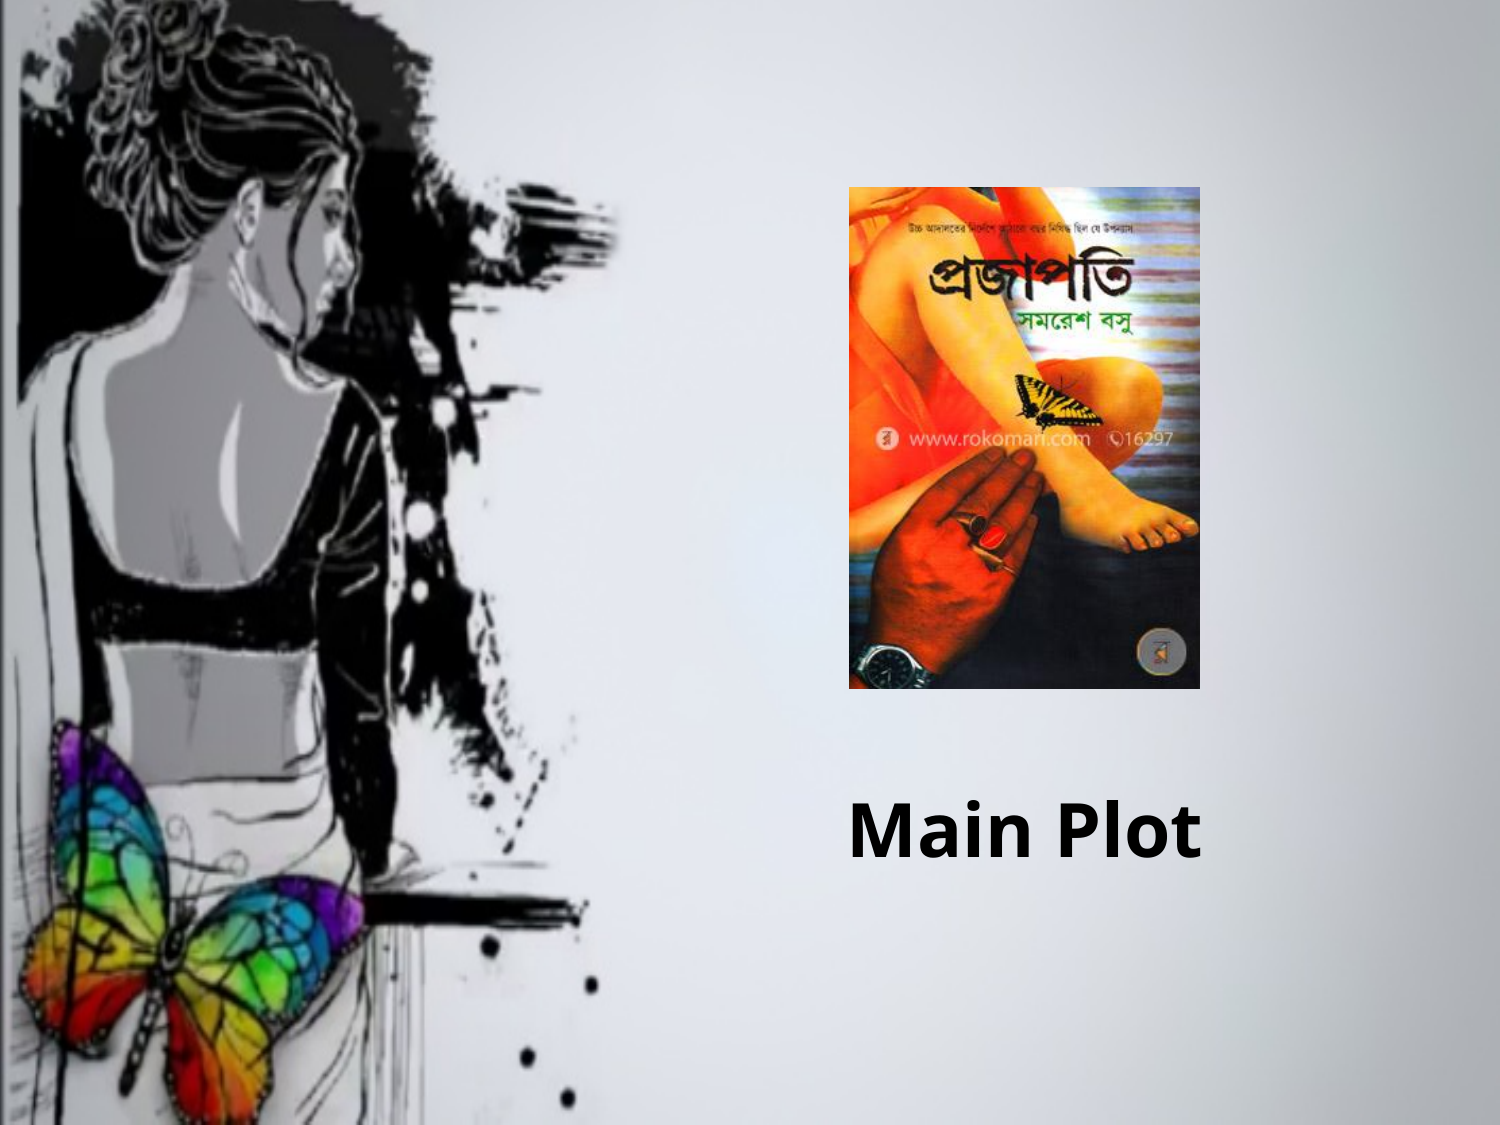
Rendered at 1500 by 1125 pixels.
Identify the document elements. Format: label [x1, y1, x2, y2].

list [0, 0, 1500, 1125]
picture [849, 187, 1201, 689]
